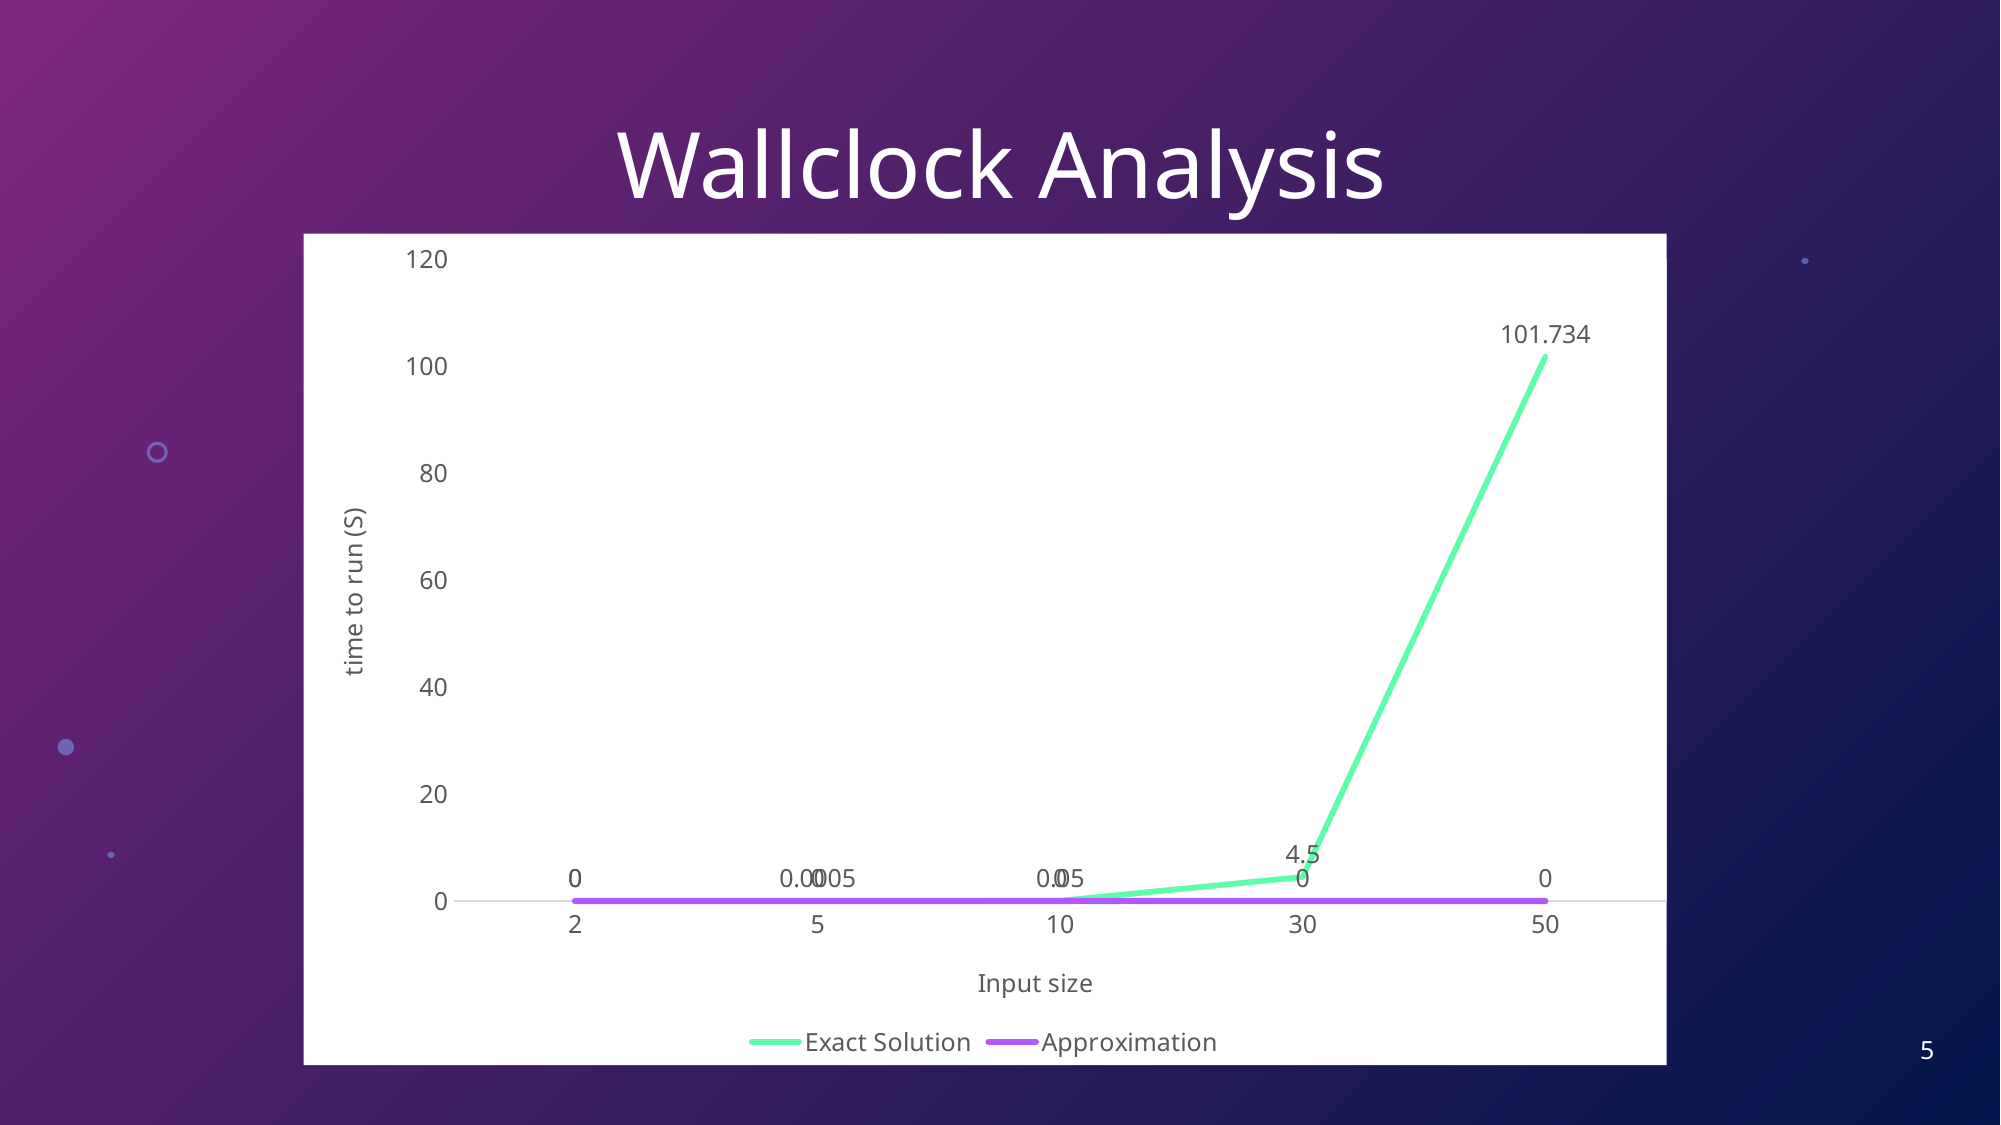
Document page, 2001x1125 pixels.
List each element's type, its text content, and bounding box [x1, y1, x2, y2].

chart [303, 233, 1668, 1065]
slide_number 5 [1499, 1021, 1950, 1082]
title Wallclock Analysis [139, 59, 1865, 278]
